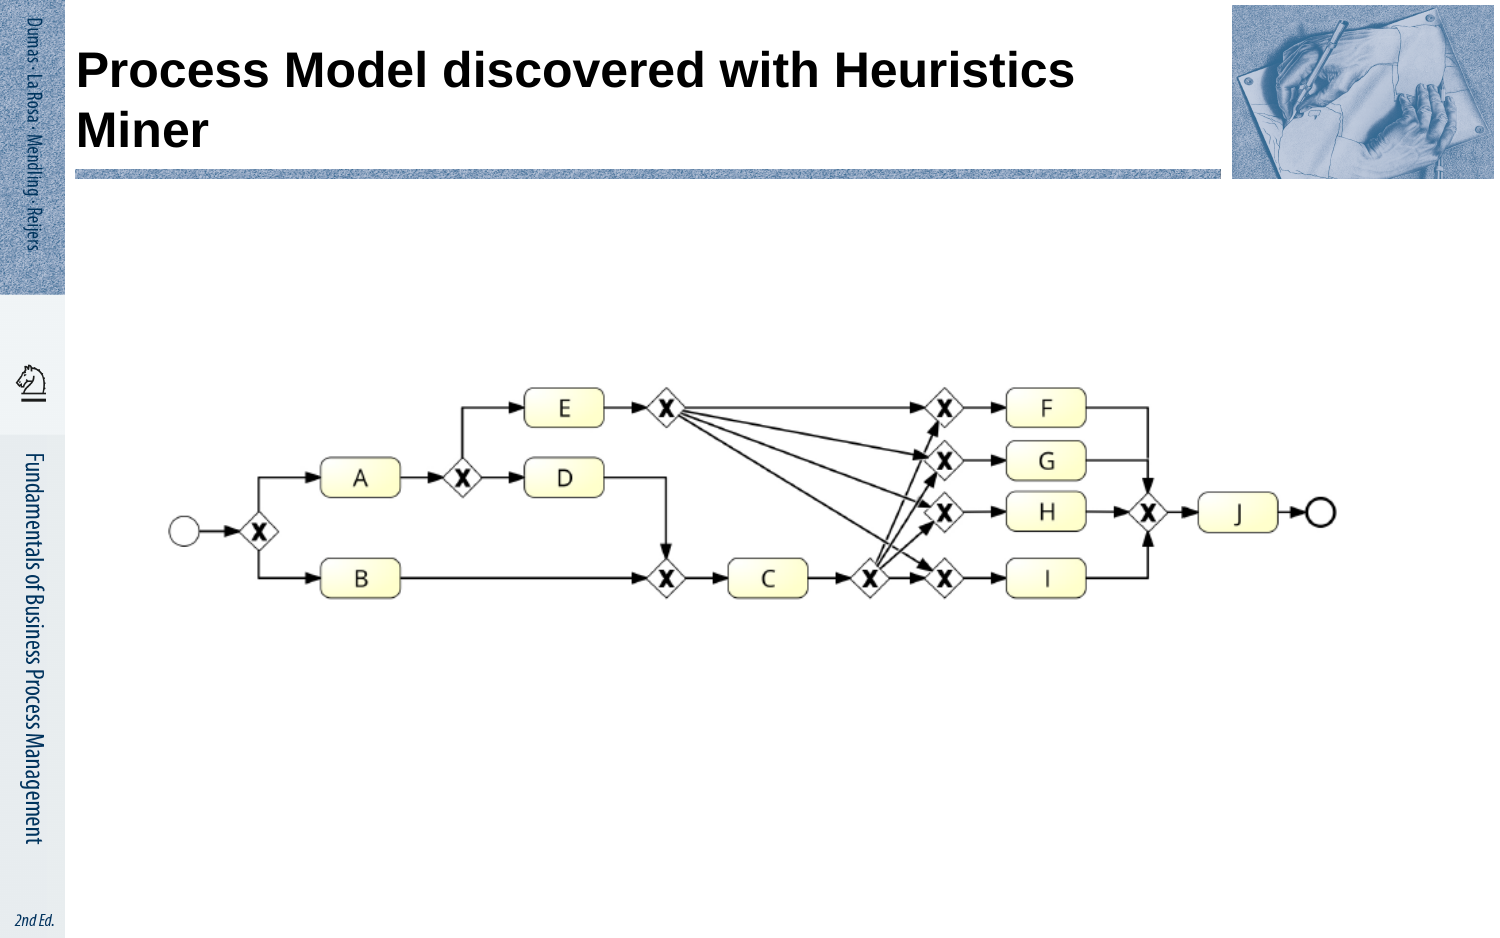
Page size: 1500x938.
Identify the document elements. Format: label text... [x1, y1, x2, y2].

picture [75, 169, 1221, 179]
picture [0, 0, 65, 938]
picture [1232, 5, 1494, 179]
picture [155, 370, 1345, 624]
title Process Model discovered with Heuristics Miner [75, 22, 1198, 172]
